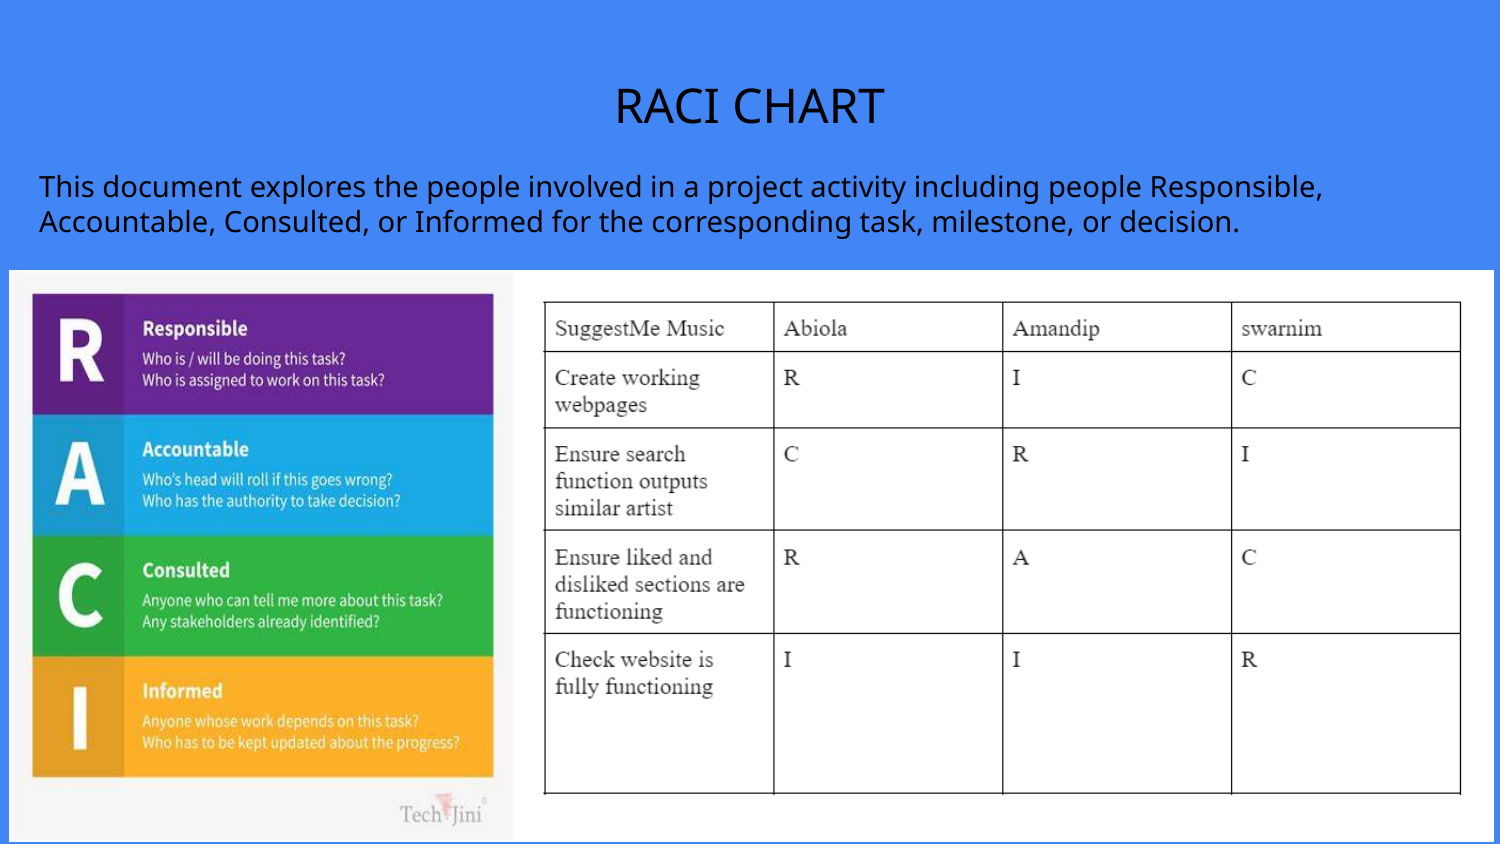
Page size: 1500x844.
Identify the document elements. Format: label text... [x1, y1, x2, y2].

picture [9, 270, 1494, 842]
text_box RACI CHART This document explores the people involved in a project activity including people Responsible, Accountable, Consulted, or Informed for the corresponding task, milestone, or decision. [24, 60, 1476, 253]
